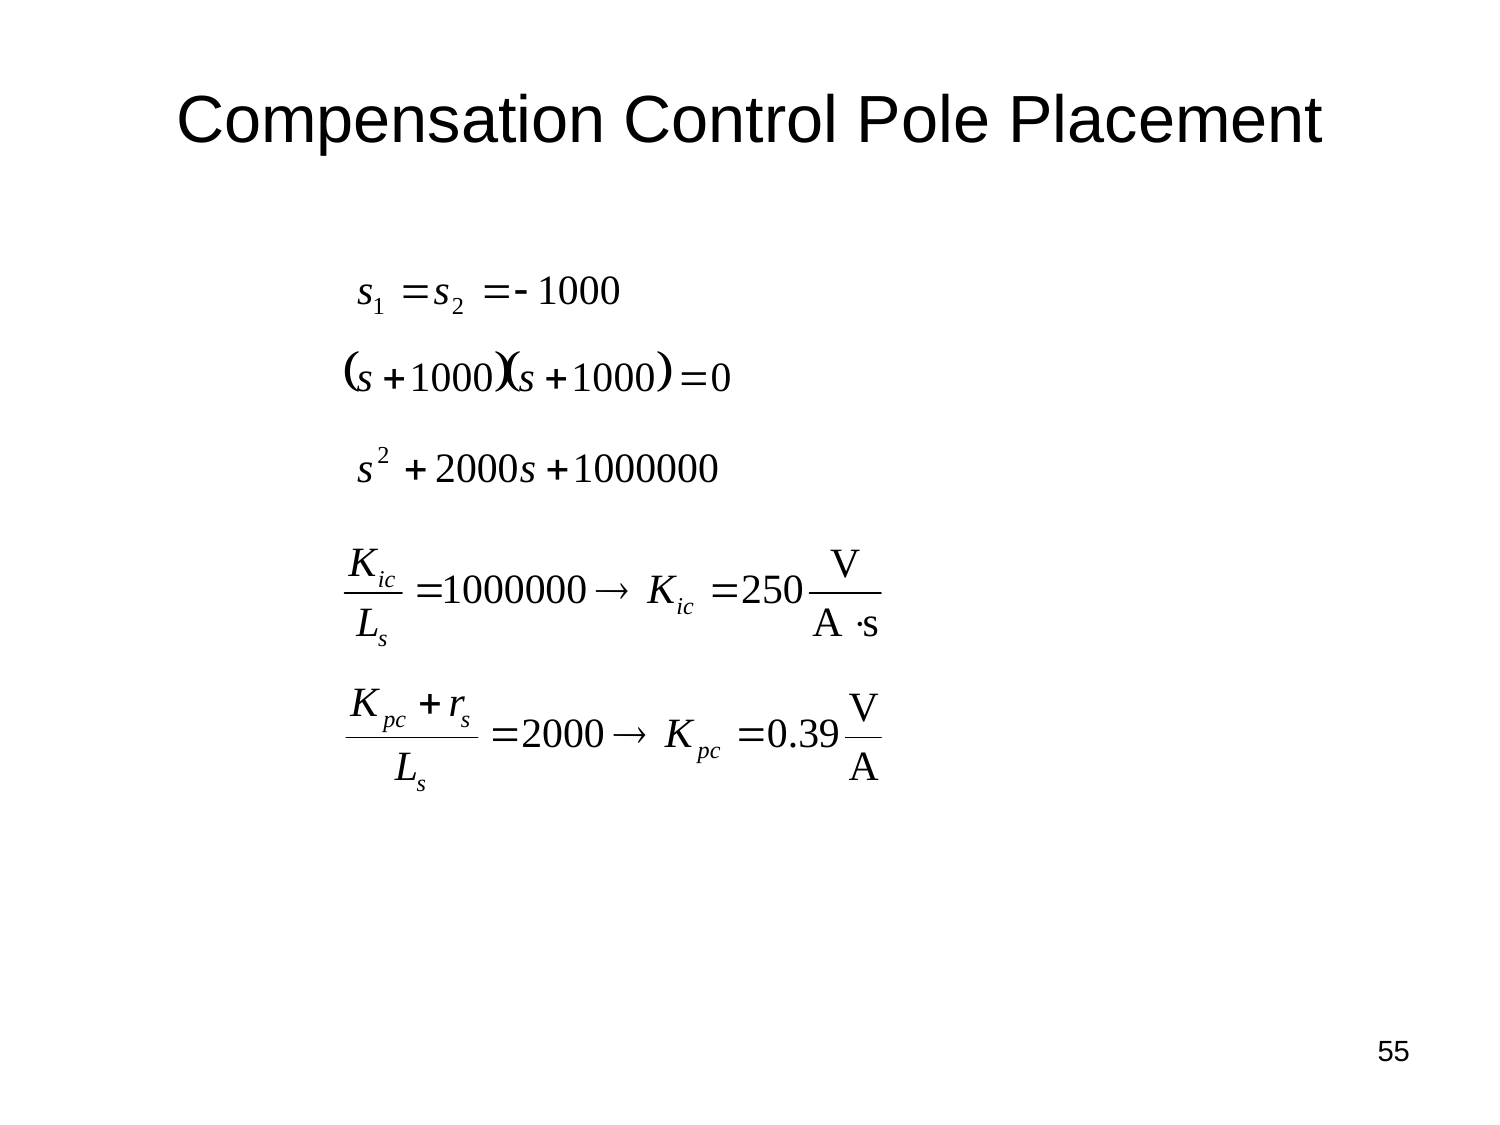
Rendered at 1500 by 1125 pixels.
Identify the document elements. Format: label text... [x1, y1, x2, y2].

slide_number 54 [1074, 1024, 1426, 1103]
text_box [349, 262, 629, 322]
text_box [349, 437, 726, 494]
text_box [337, 349, 738, 410]
title Compensation Control Pole Placement [74, 44, 1426, 188]
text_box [337, 537, 891, 656]
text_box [339, 674, 890, 801]
